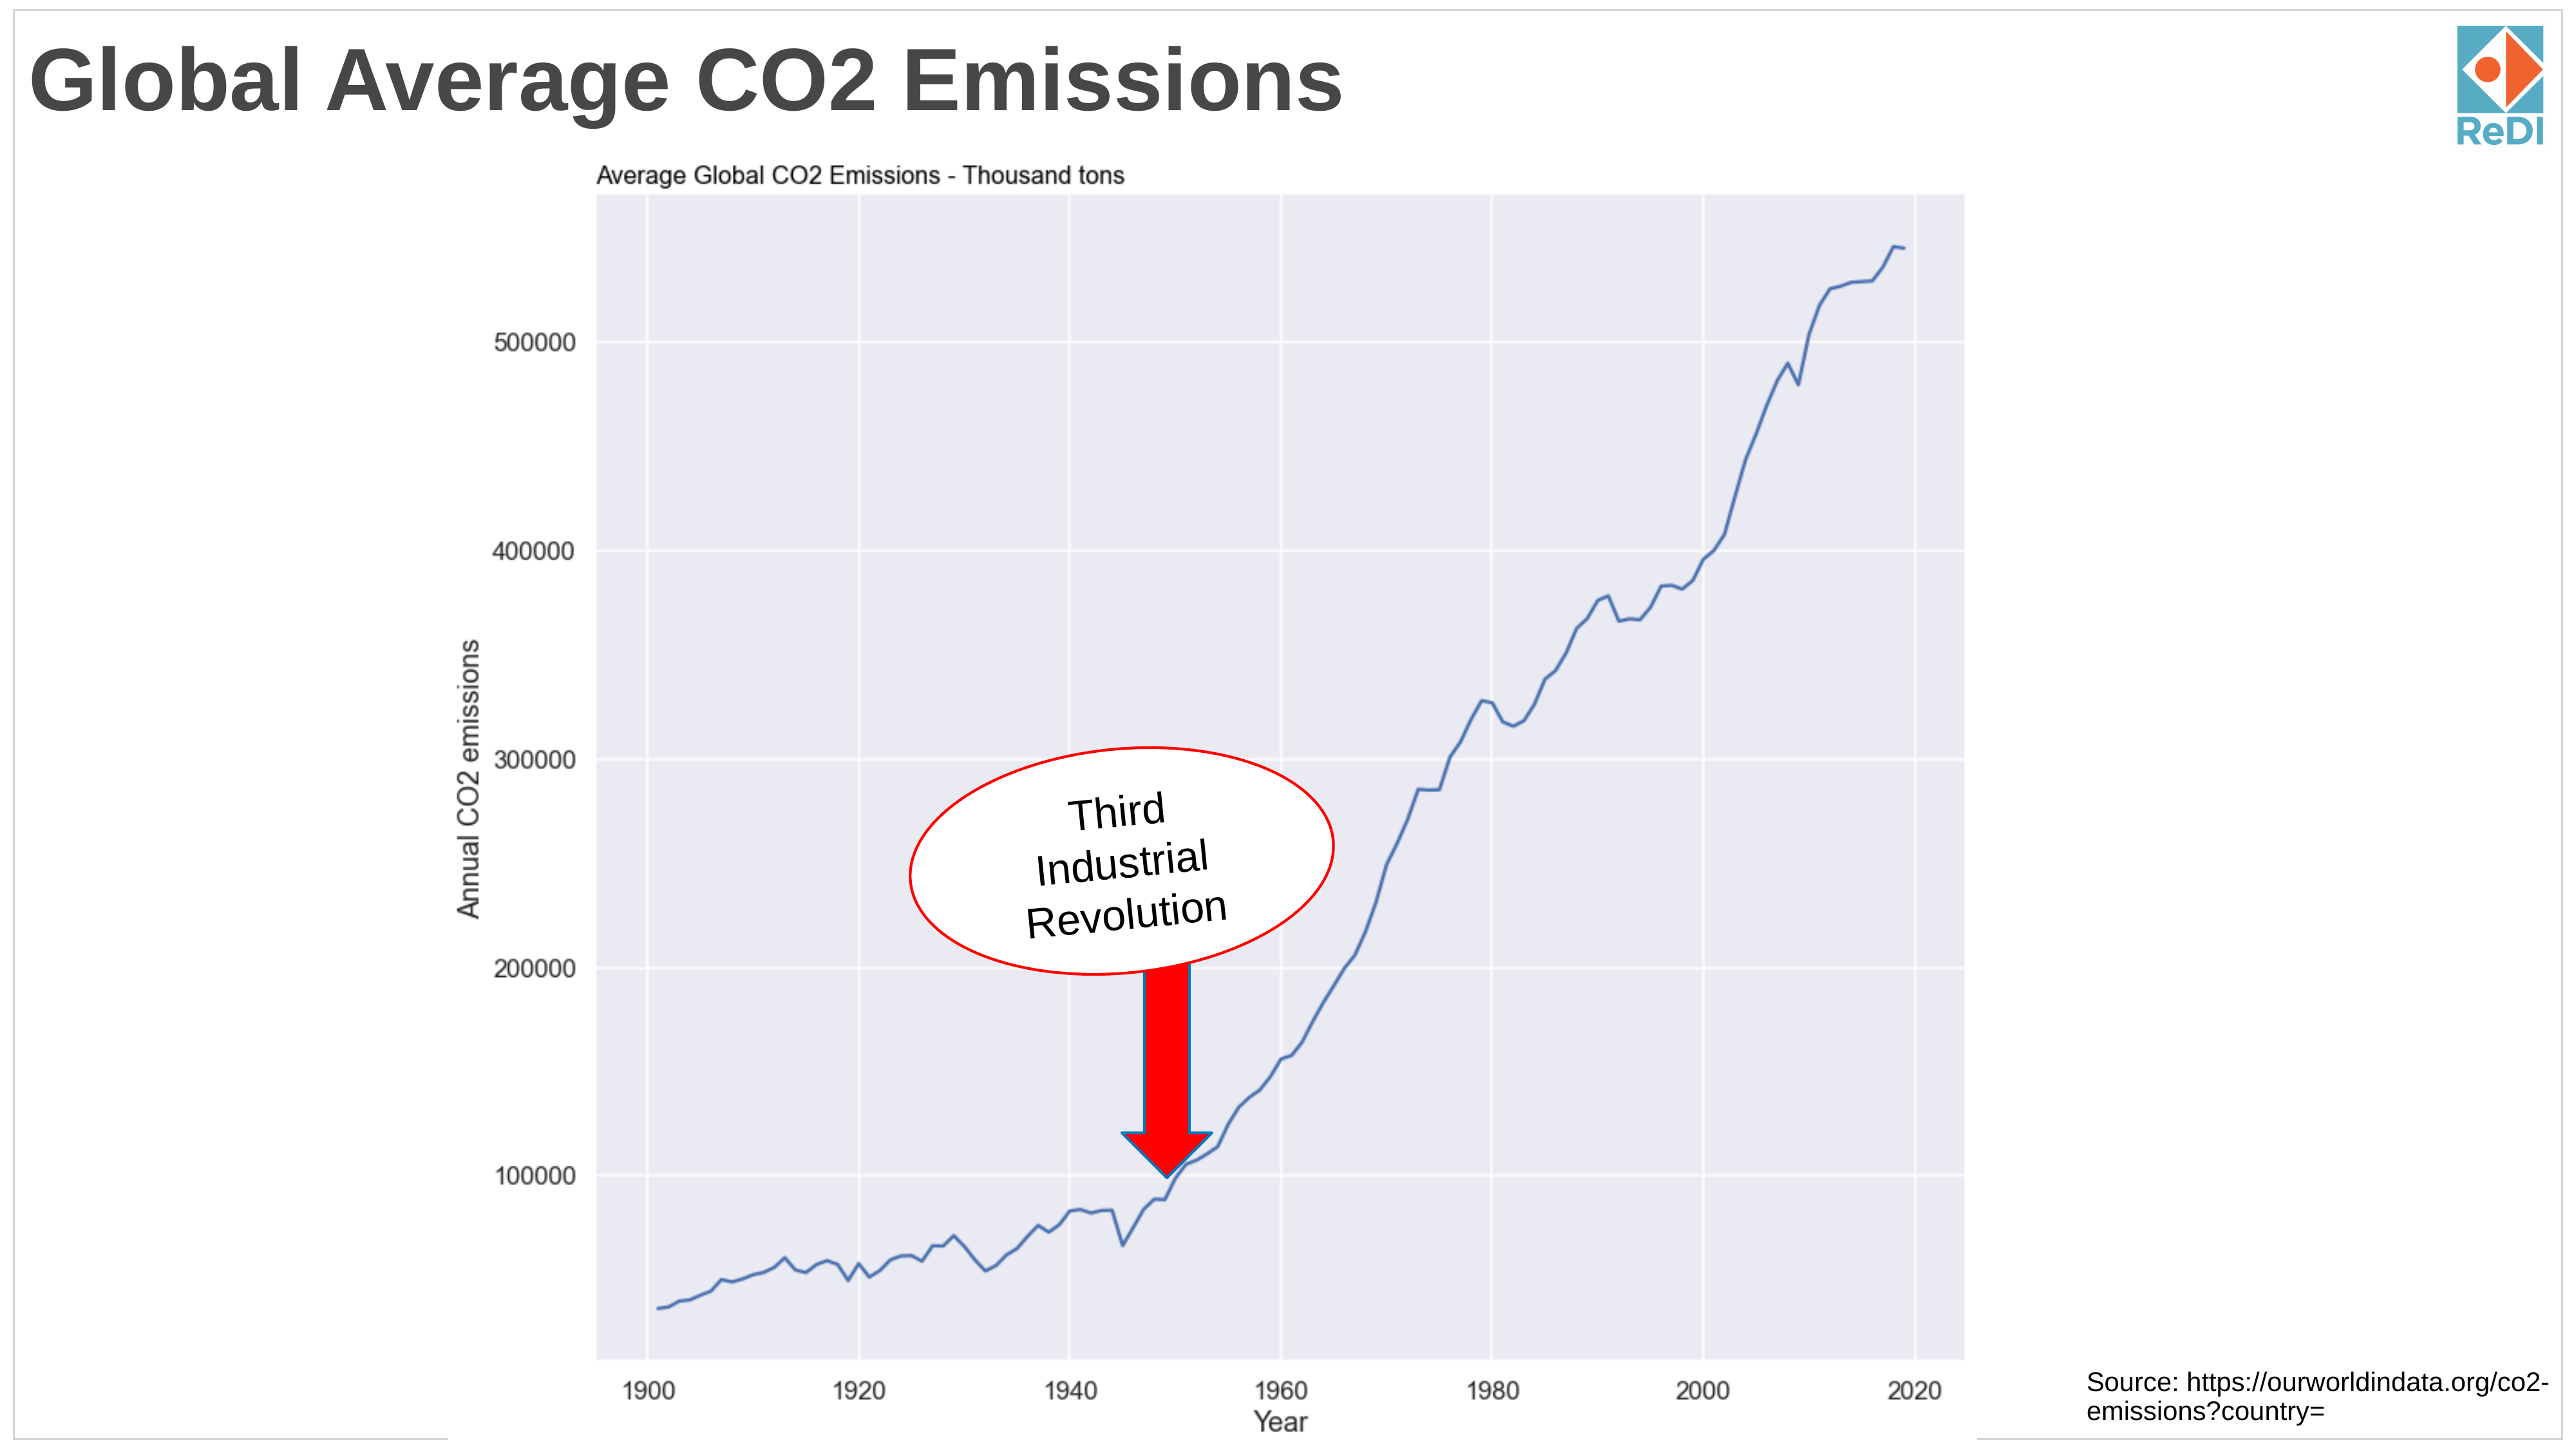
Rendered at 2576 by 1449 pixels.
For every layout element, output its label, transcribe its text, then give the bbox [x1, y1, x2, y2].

text_box Source: https://ourworldindata.org/co2-emissions?country= [2081, 1362, 2576, 1432]
picture [2452, 20, 2549, 153]
text_box Global Average CO2 Emissions [23, 0, 2344, 137]
picture [448, 155, 1977, 1449]
